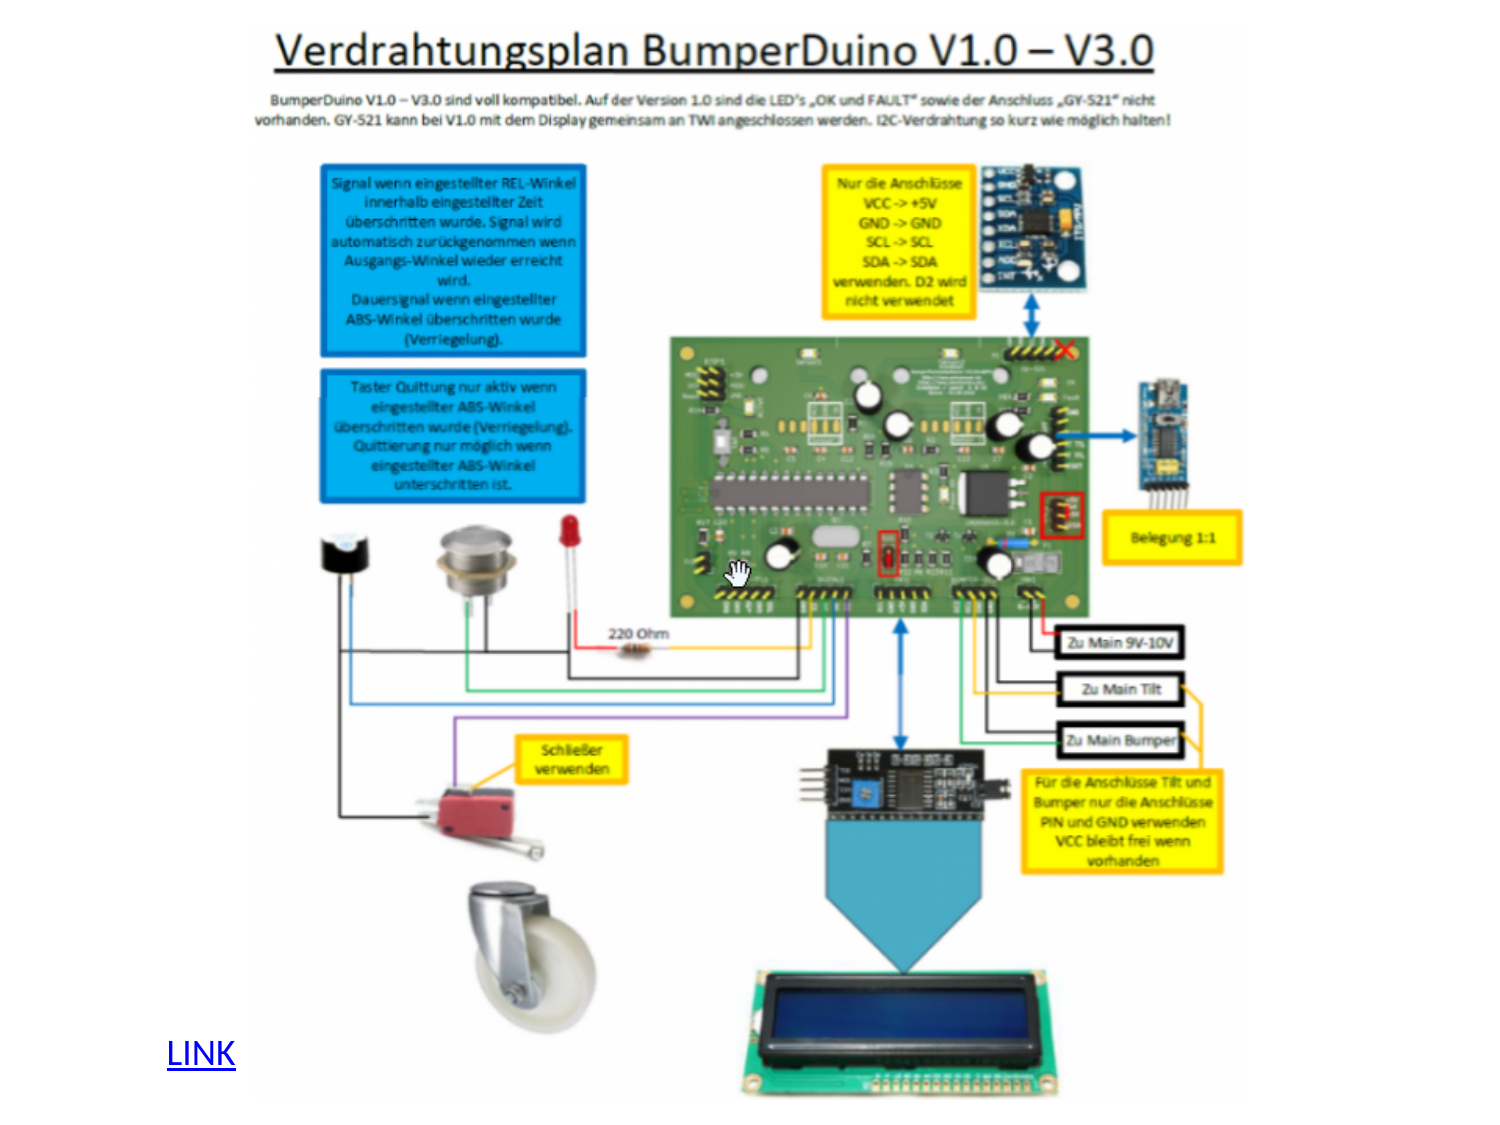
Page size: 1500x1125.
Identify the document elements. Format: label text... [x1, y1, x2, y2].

text_box LINK [151, 1020, 249, 1081]
picture [254, 25, 1246, 1100]
